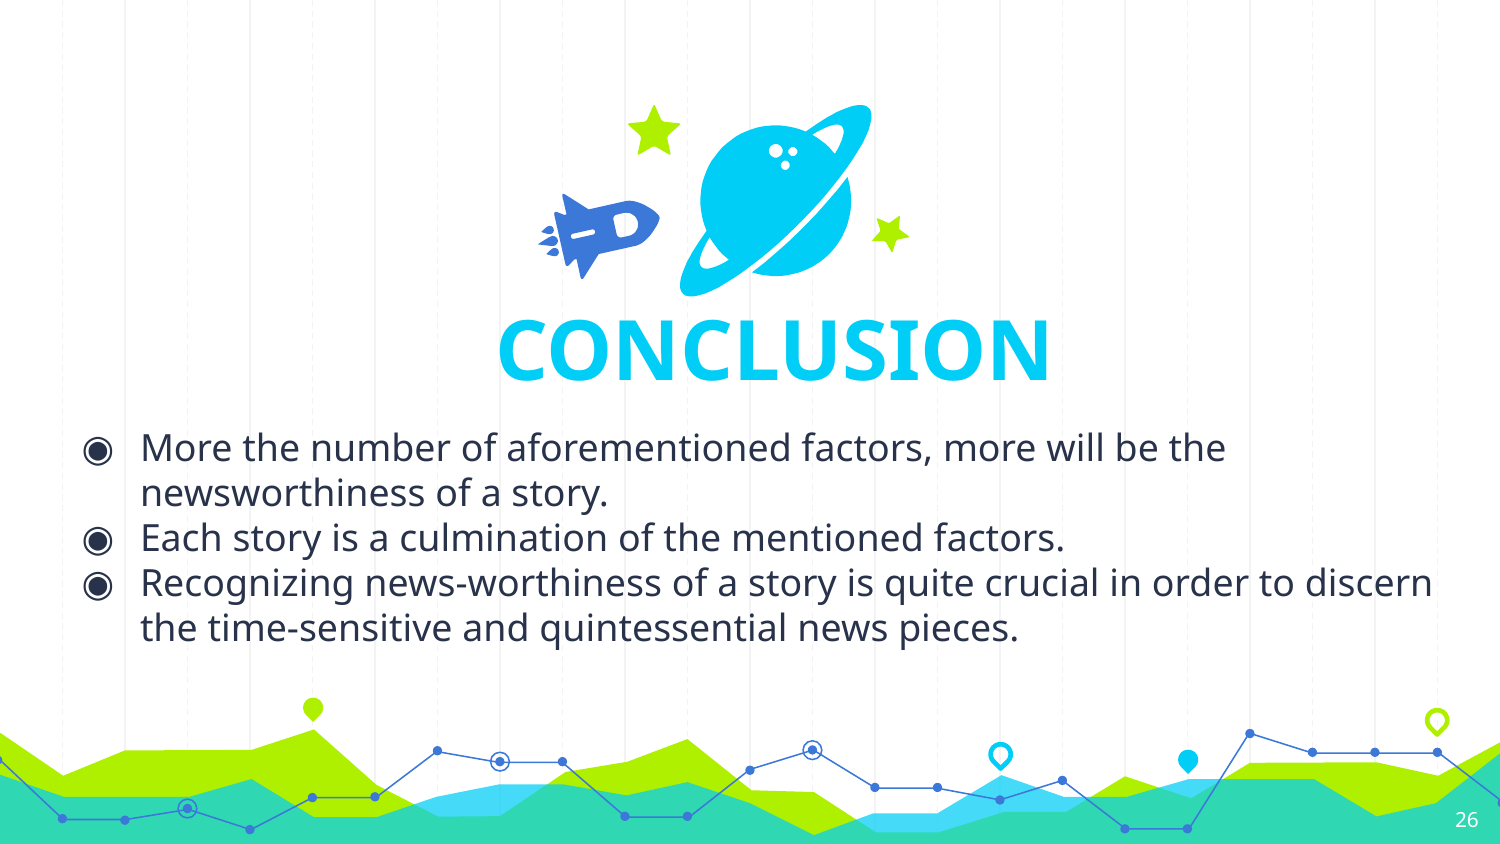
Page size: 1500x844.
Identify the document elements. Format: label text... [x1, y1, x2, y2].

text_box [628, 105, 674, 155]
title CONCLUSION [137, 221, 1413, 409]
slide_number ‹#› [1403, 791, 1494, 844]
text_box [679, 104, 872, 297]
subtitle More the number of aforementioned factors, more will be the newsworthiness of a story. Each story is a culmination of the mentioned factors. Recognizing news-worthiness of a story is quite crucial in order to discern the time-sensitive and quintessential news pieces. [50, 409, 1475, 539]
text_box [547, 182, 645, 280]
text_box [877, 215, 909, 253]
